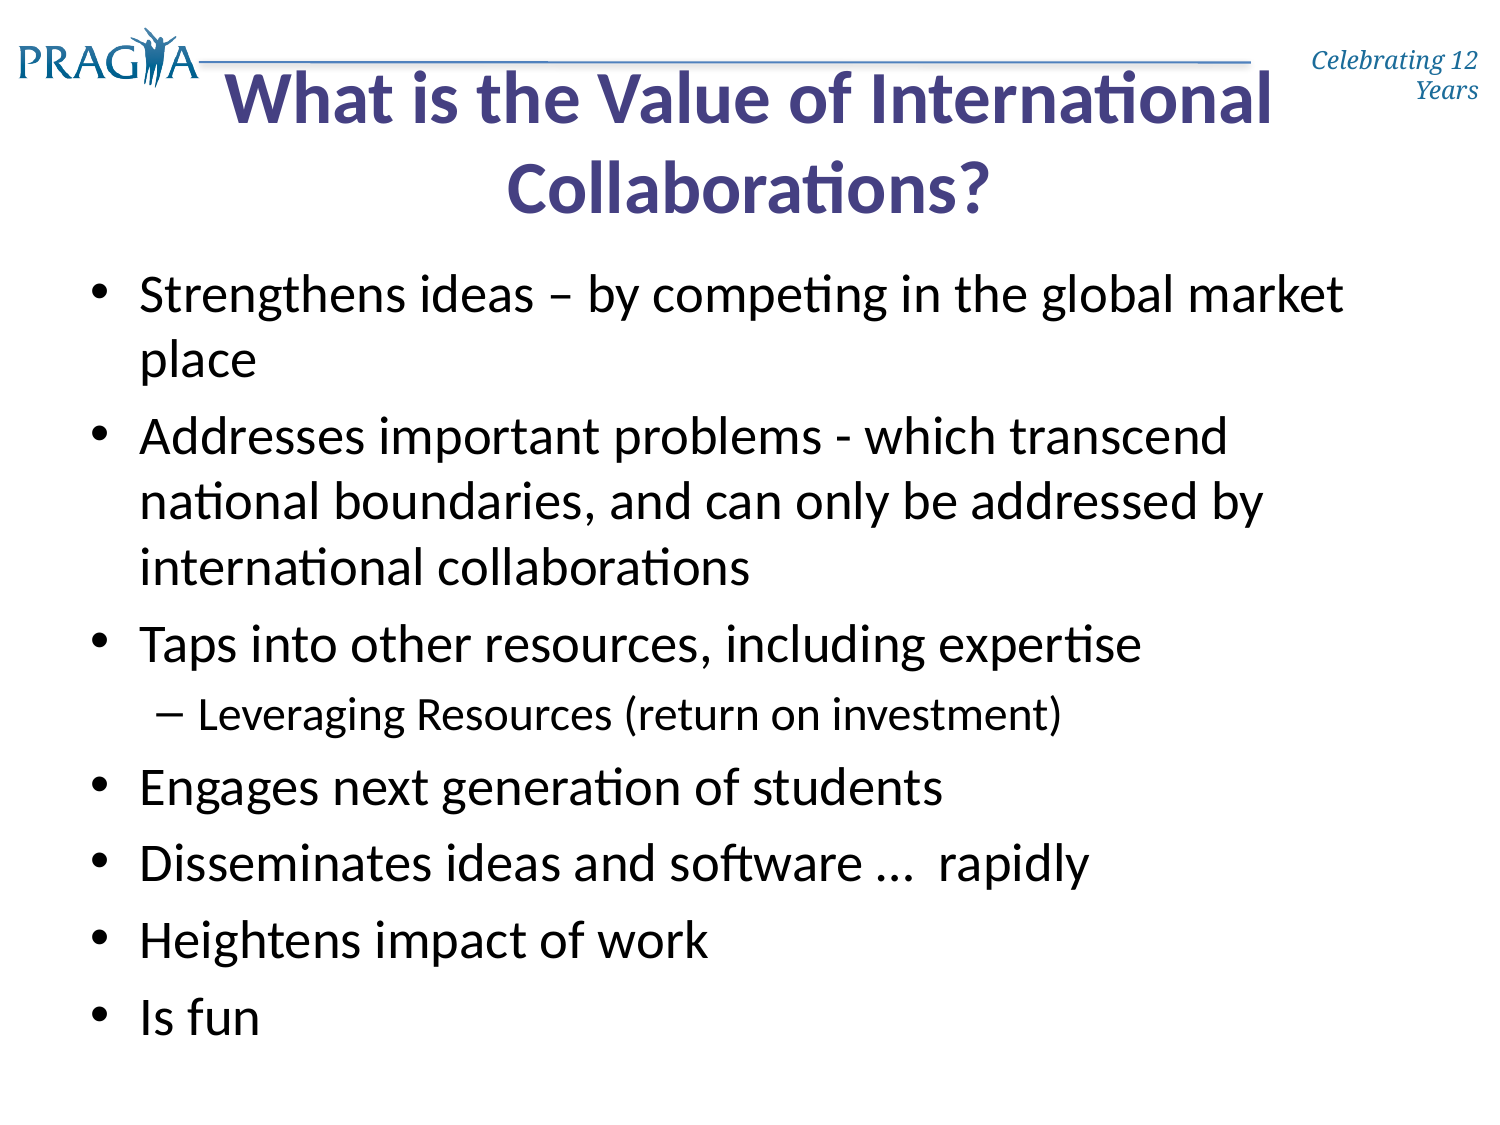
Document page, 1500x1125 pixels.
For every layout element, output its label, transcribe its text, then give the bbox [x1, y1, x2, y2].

title What is the Value of International Collaborations? [75, 45, 1425, 233]
list Strengthens ideas – by competing in the global market place Addresses important problems - which transcend national boundaries, and can only be addressed by international collaborations Taps into other resources, including expertise Leveraging Resources (return on investment) Engages next generation of students Disseminates ideas and software … rapidly Heightens impact of work Is fun [75, 249, 1425, 1063]
picture [18, 27, 200, 88]
